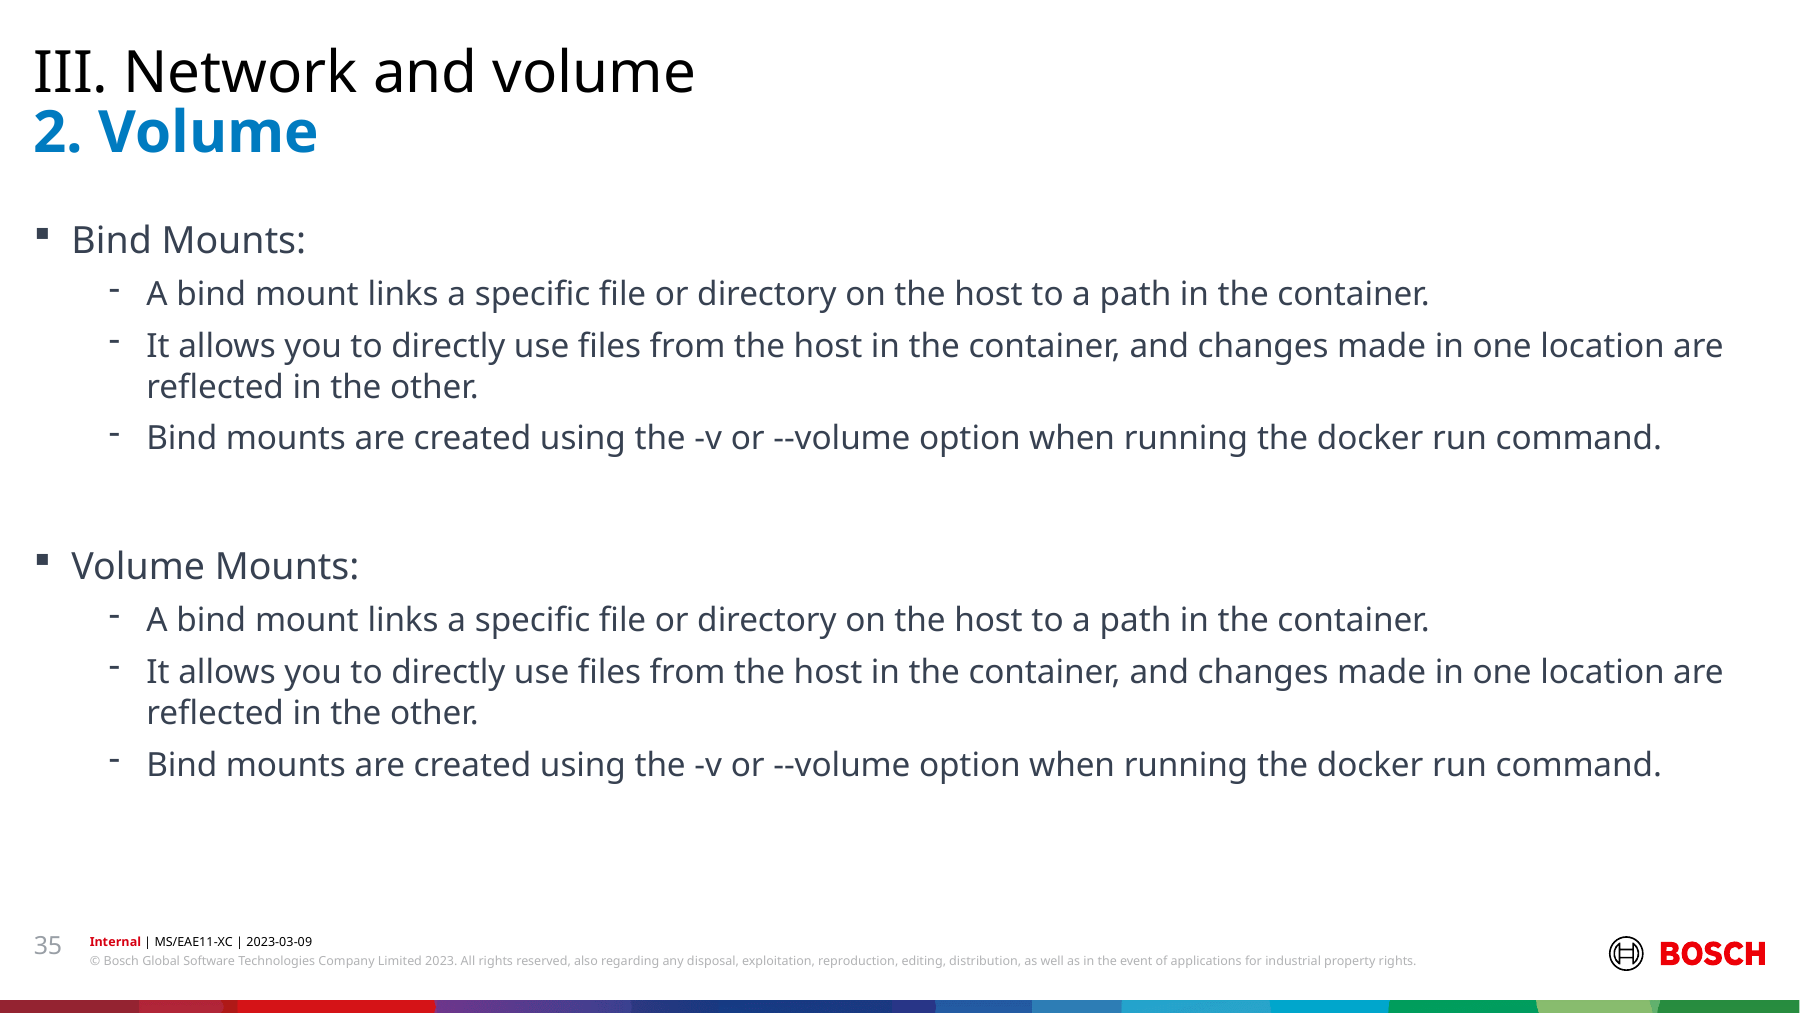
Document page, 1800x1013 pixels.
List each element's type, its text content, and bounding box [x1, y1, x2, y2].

picture [1388, 1000, 1800, 1013]
title 2. Volume [33, 102, 1200, 167]
list Bind Mounts: A bind mount links a specific file or directory on the host to a path in the container. It allows you to directly use files from the host in the container, and changes made in one location are reflected in the other. Bind mounts are created using the -v or --volume option when running the docker run command. Volume Mounts: A bind mount links a specific file or directory on the host to a path in the container. It allows you to directly use files from the host in the container, and changes made in one location are reflected in the other. Bind mounts are created using the -v or --volume option when running the docker run command. [33, 212, 1766, 909]
slide_number 35 [33, 929, 81, 997]
picture [0, 1000, 1270, 1013]
list III. Network and volume [33, 42, 1766, 107]
